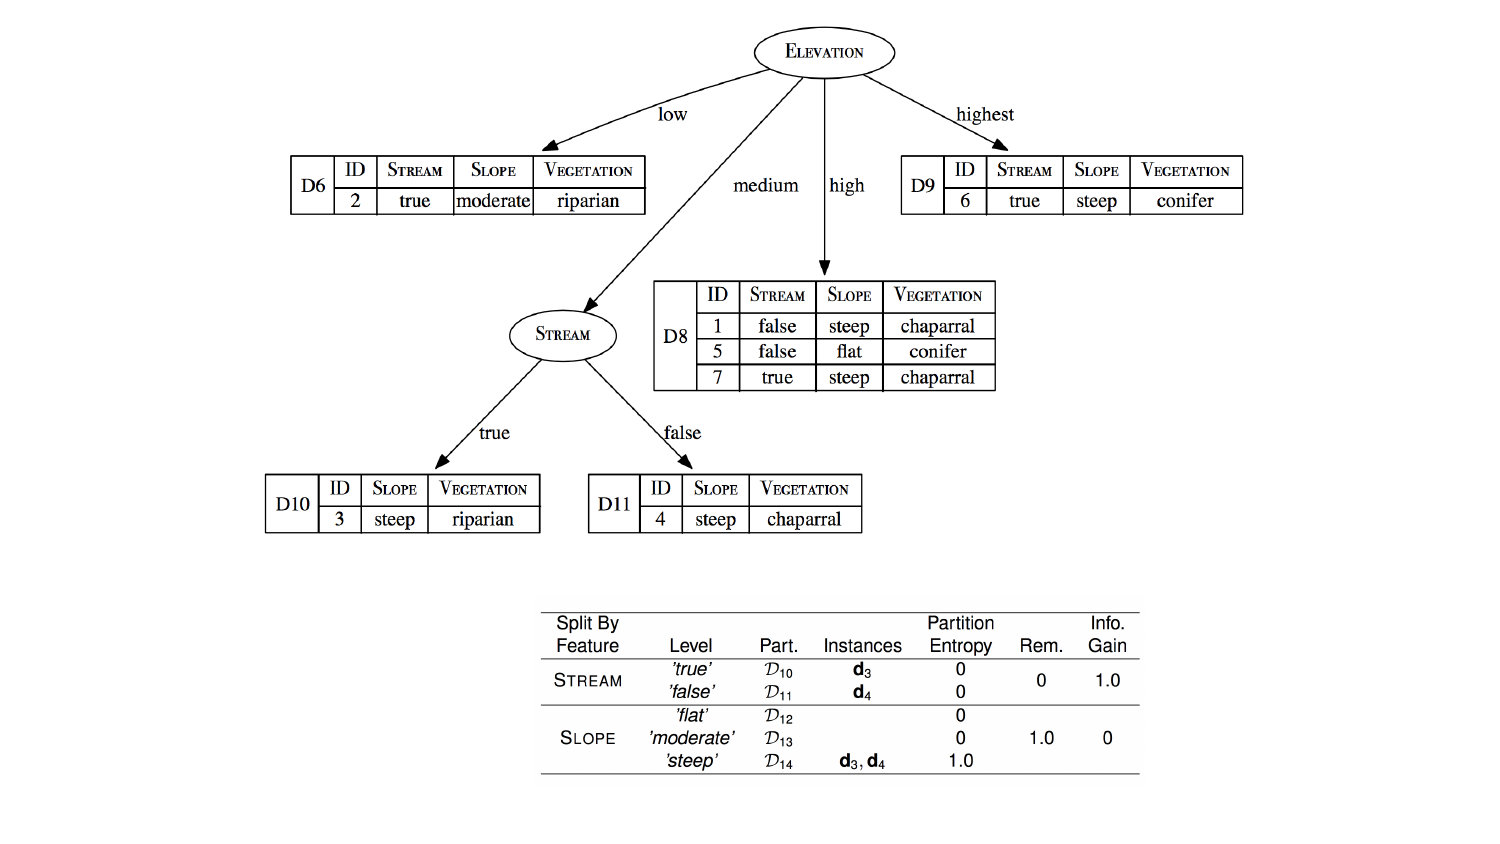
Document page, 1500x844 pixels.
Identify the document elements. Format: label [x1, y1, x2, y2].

picture [236, 22, 1264, 540]
picture [535, 596, 1145, 787]
